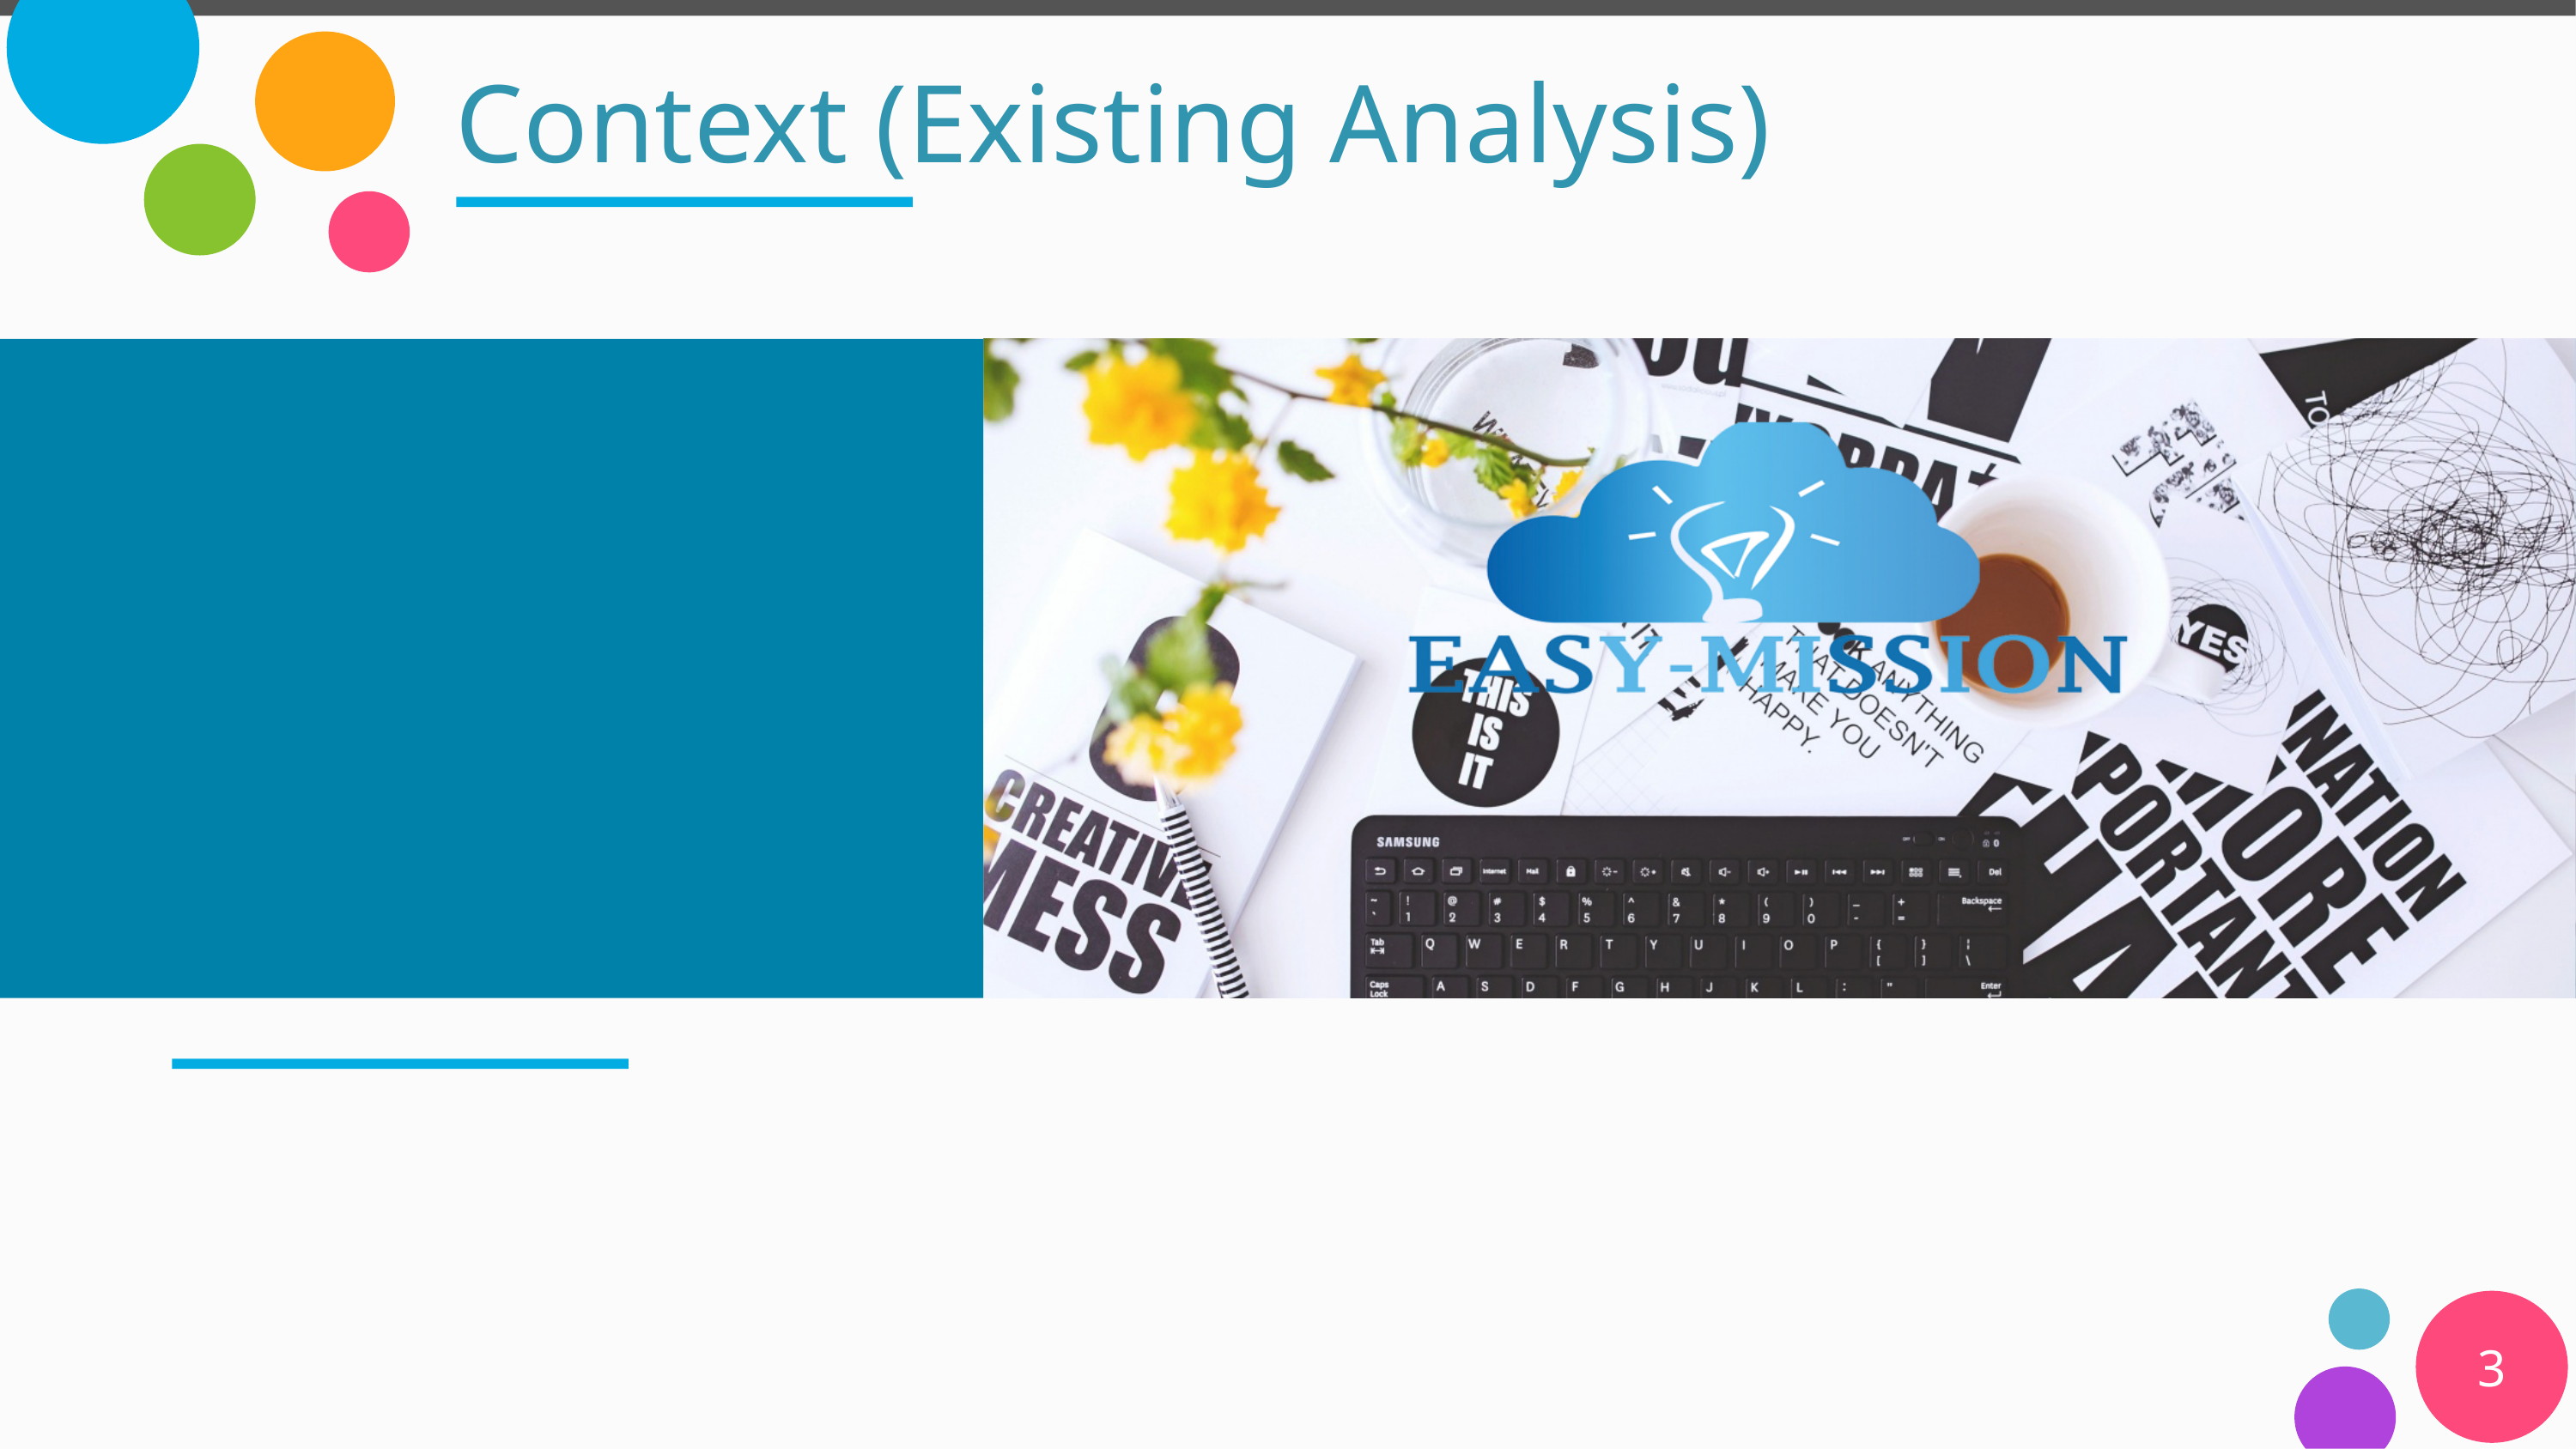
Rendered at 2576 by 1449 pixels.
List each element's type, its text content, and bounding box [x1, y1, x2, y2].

slide_number 3 [2415, 1328, 2568, 1406]
title Context (Existing Analysis) [433, 34, 2454, 204]
picture [984, 338, 2576, 998]
